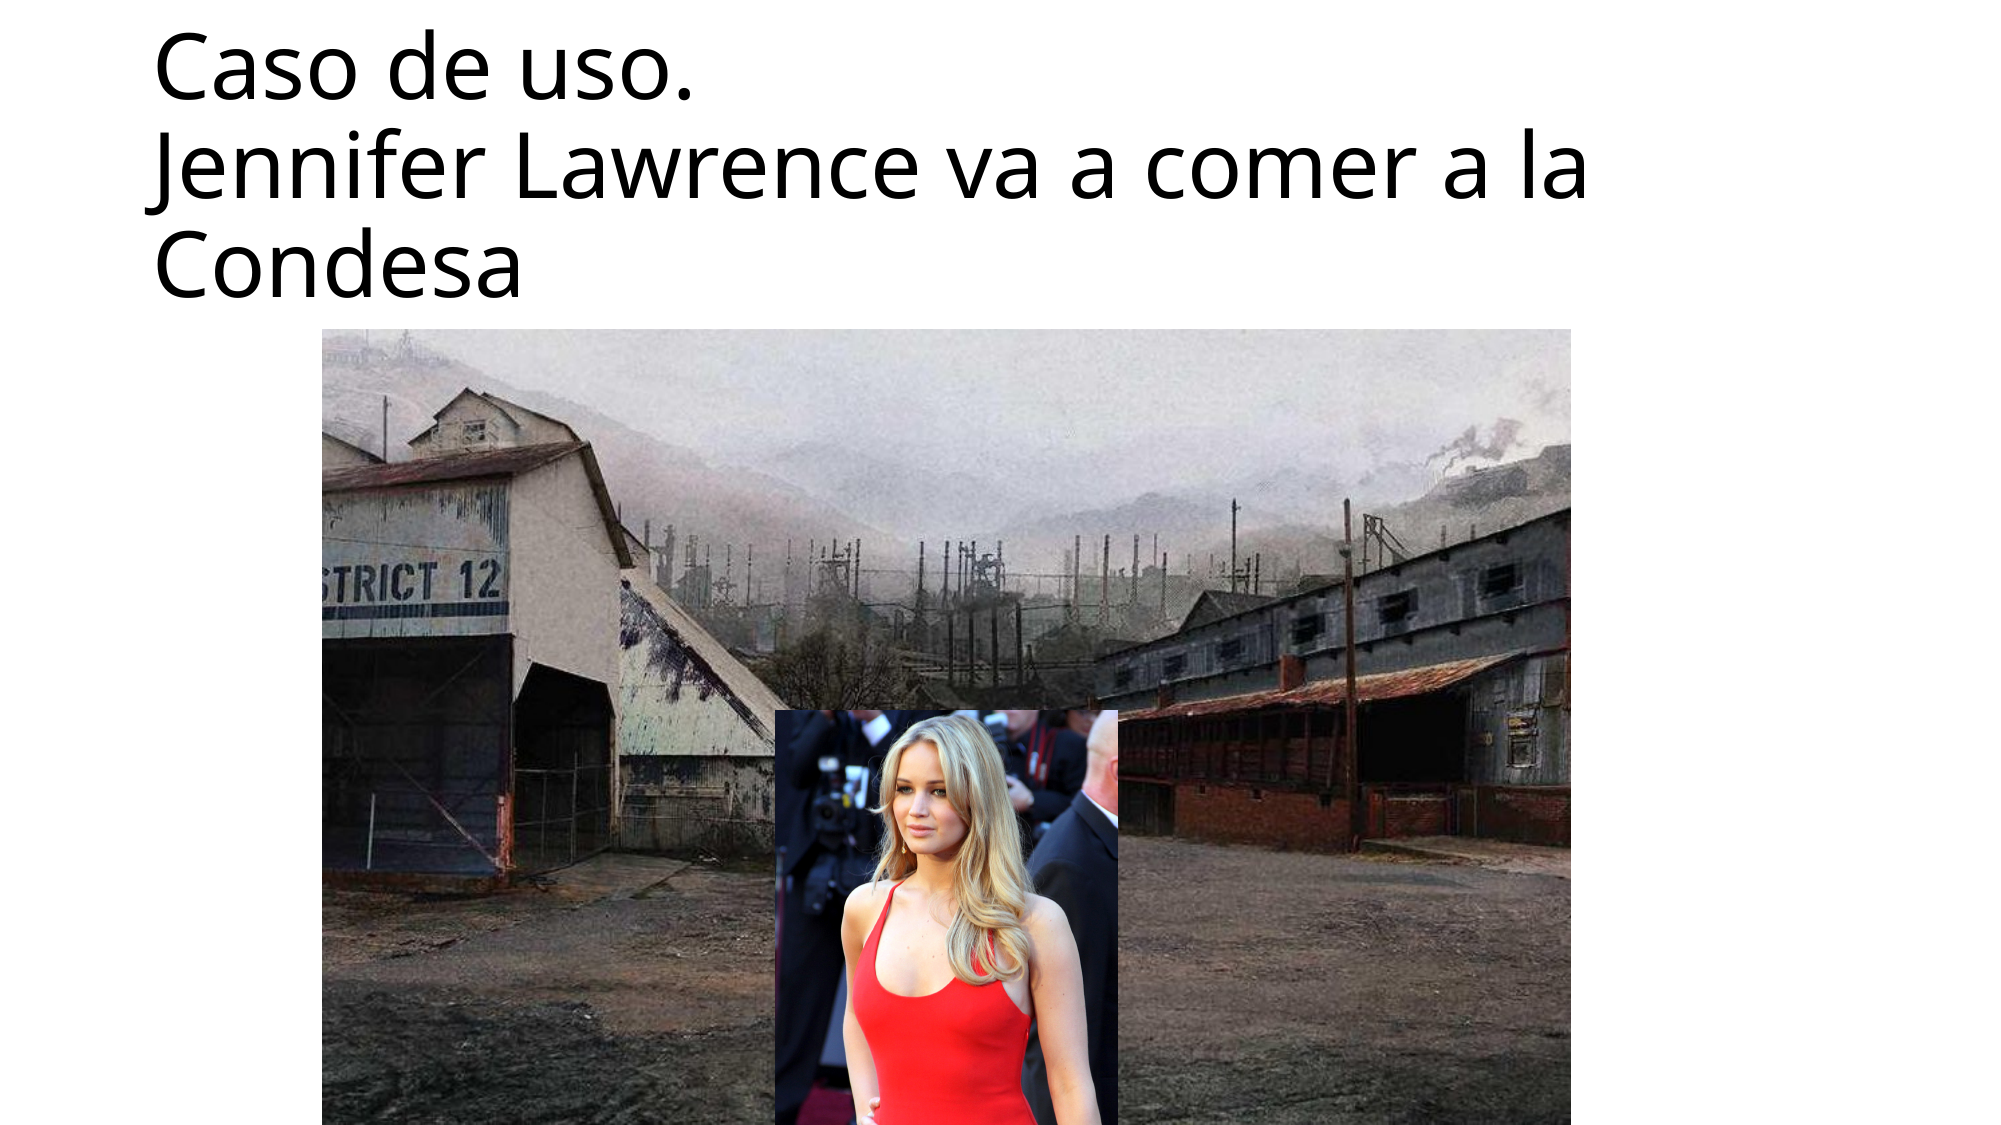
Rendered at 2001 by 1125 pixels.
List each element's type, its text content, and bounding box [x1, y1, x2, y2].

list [321, 329, 1571, 1125]
picture [775, 710, 1118, 1125]
title Caso de uso. Jennifer Lawrence va a comer a la Condesa [137, 59, 1863, 278]
